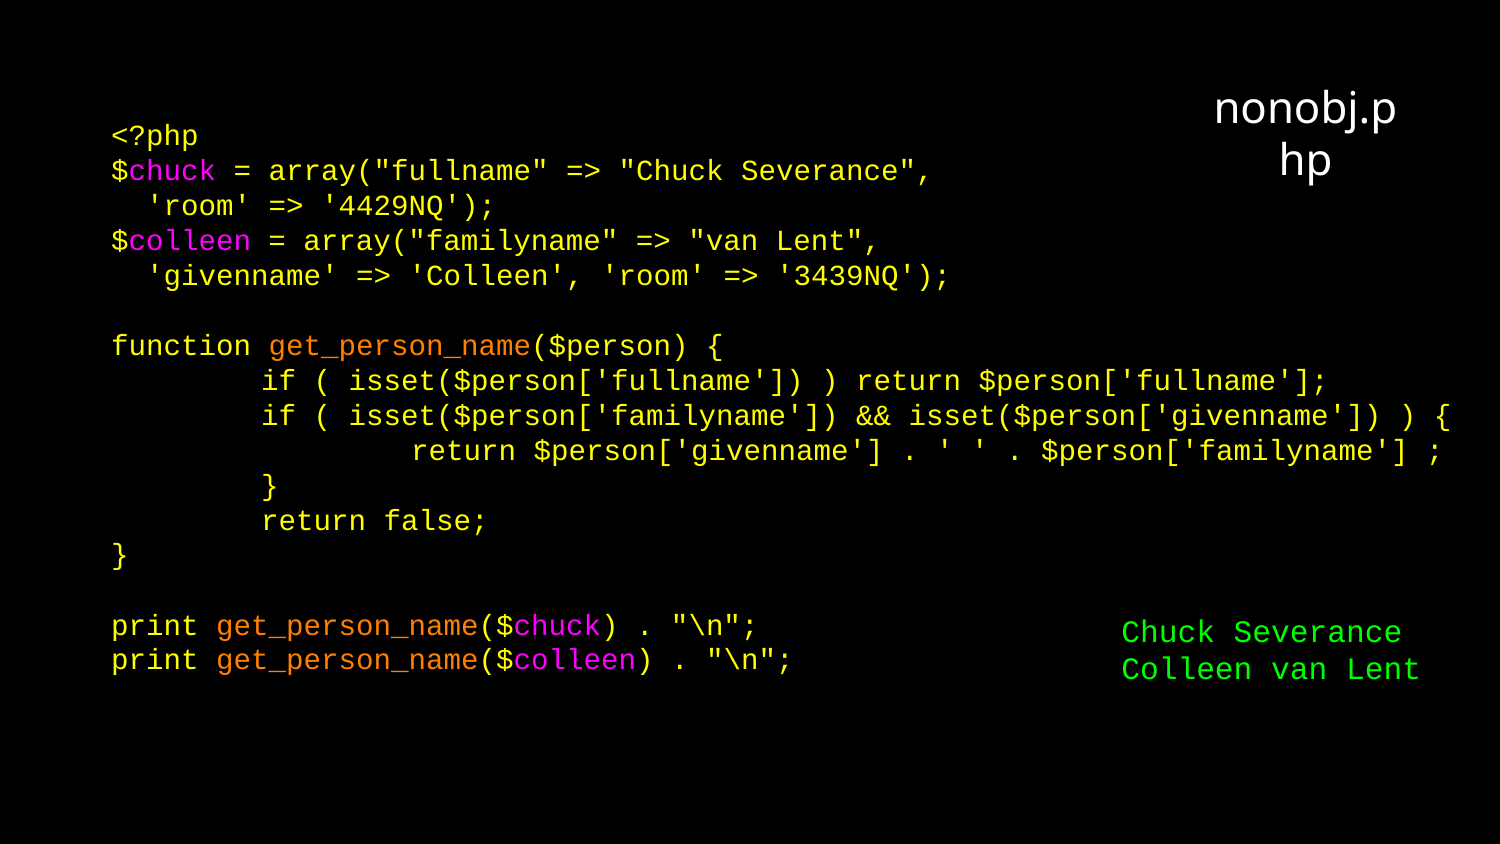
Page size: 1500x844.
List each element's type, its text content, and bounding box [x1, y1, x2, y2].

text_box <?php $chuck = array("fullname" => "Chuck Severance", 'room' => '4429NQ'); $colleen = array("familyname" => "van Lent", 'givenname' => 'Colleen', 'room' => '3439NQ'); function get_person_name($person) { if ( isset($person['fullname']) ) return $person['fullname']; if ( isset($person['familyname']) && isset($person['givenname']) ) { return $person['givenname'] . ' ' . $person['familyname'] ; } return false; } print get_person_name($chuck) . "\n"; print get_person_name($colleen) . "\n"; [110, 116, 1477, 676]
text_box nonobj.php [1187, 71, 1424, 192]
text_box Chuck Severance Colleen van Lent [1121, 610, 1433, 686]
